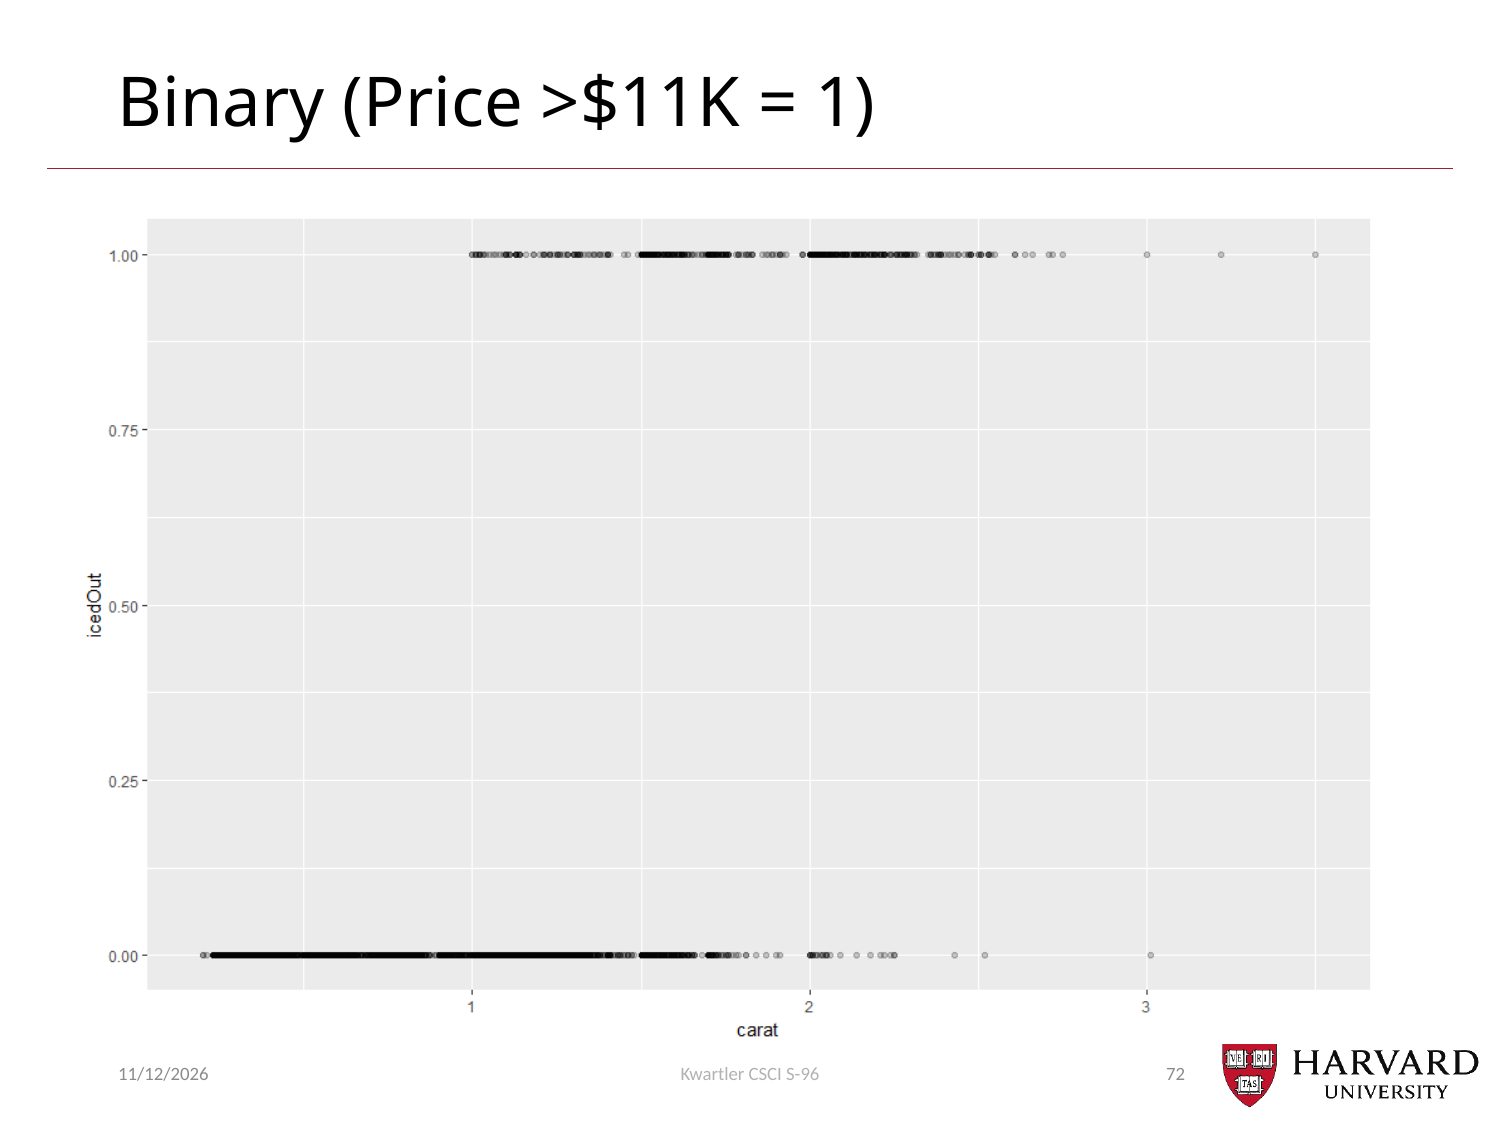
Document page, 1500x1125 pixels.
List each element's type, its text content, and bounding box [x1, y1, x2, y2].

slide_number 72 [1059, 1044, 1200, 1103]
picture [77, 214, 1500, 1125]
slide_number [103, 1044, 441, 1103]
text_box Binary (Price >$11K = 1) [103, 59, 1397, 157]
footer Kwartler CSCI S-96 [496, 1044, 1004, 1103]
